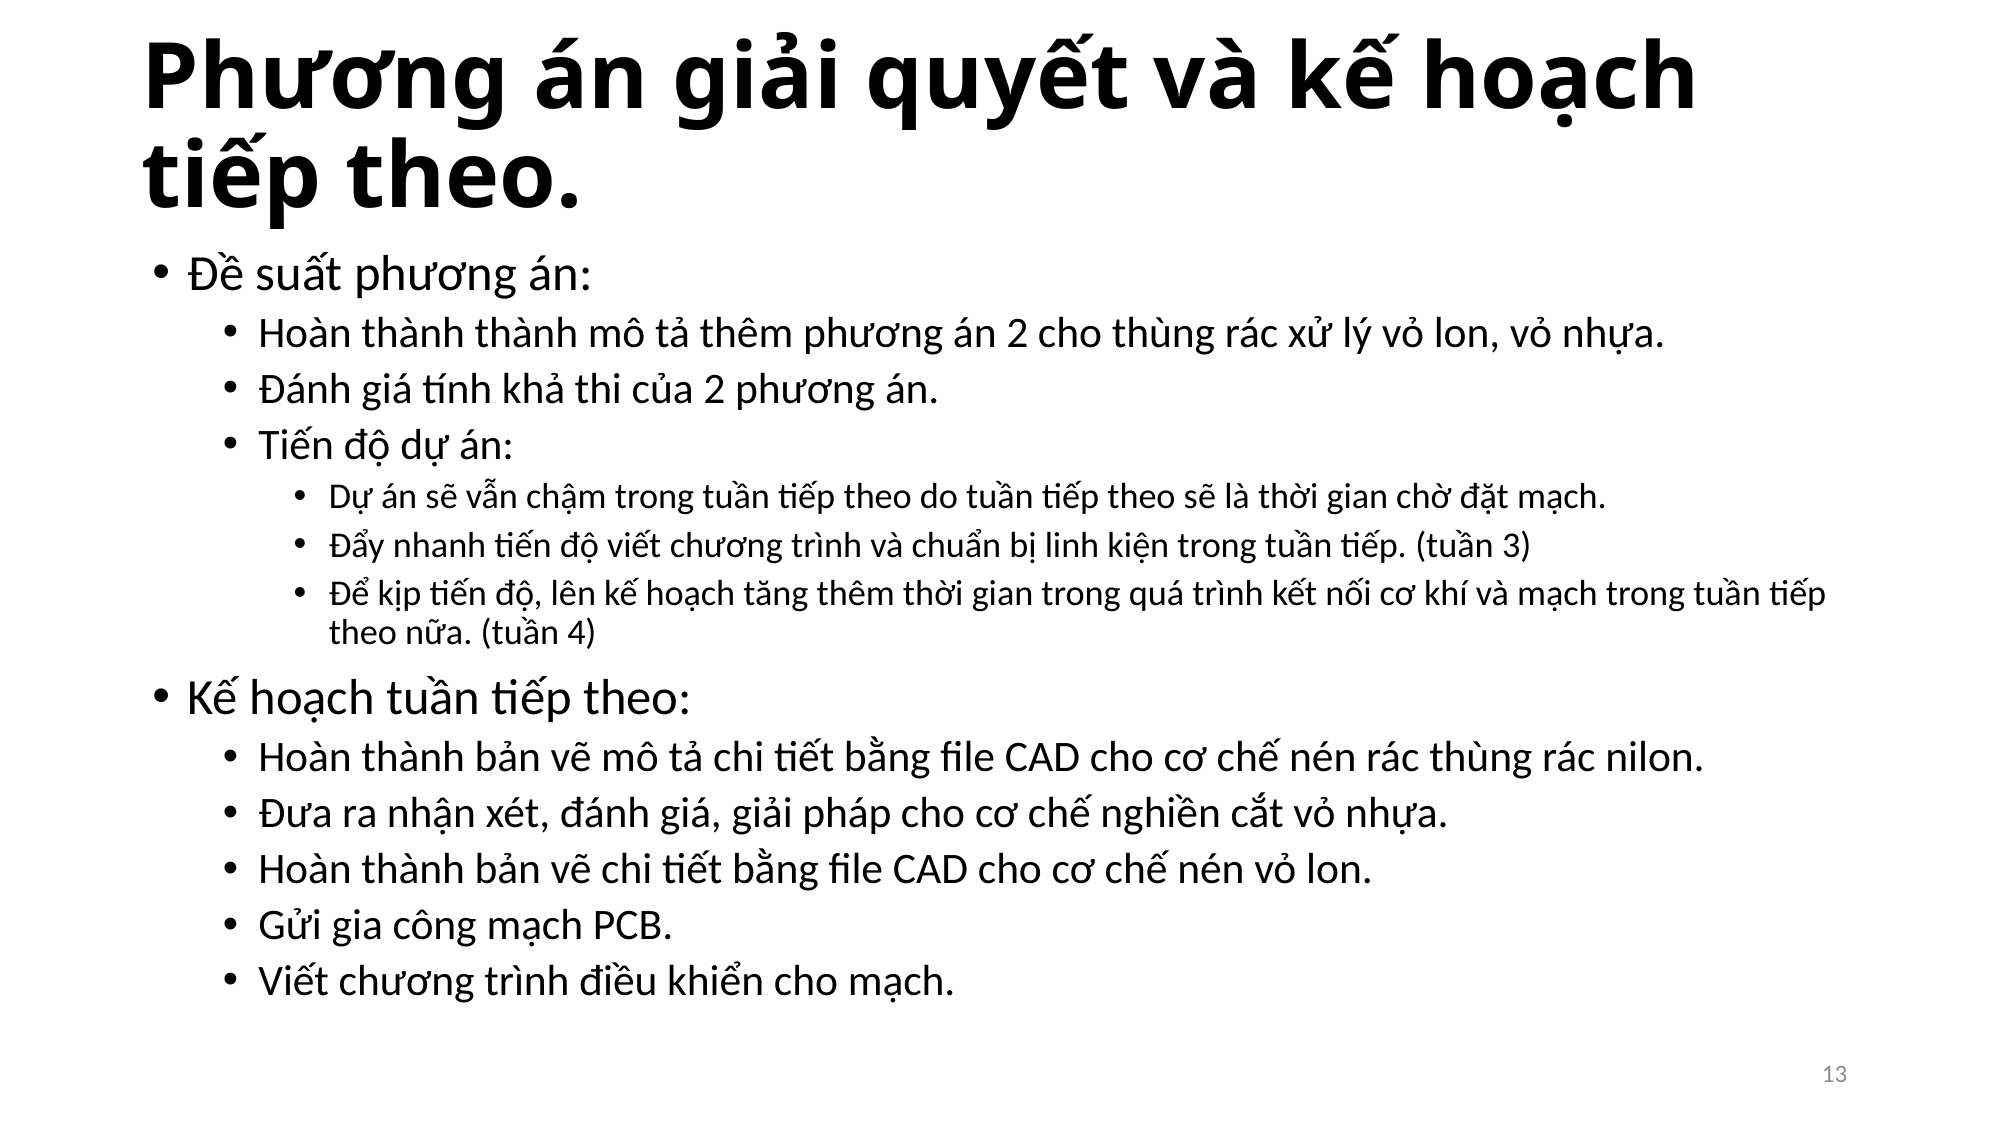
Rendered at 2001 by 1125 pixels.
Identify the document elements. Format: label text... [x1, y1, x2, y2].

slide_number 13 [1412, 1042, 1863, 1103]
title Phương án giải quyết và kế hoạch tiếp theo. [126, 59, 1852, 196]
list Đề suất phương án: Hoàn thành thành mô tả thêm phương án 2 cho thùng rác xử lý vỏ lon, vỏ nhựa. Đánh giá tính khả thi của 2 phương án. Tiến độ dự án: Dự án sẽ vẫn chậm trong tuần tiếp theo do tuần tiếp theo sẽ là thời gian chờ đặt mạch. Đẩy nhanh tiến độ viết chương trình và chuẩn bị linh kiện trong tuần tiếp. (tuần 3) Để kịp tiến độ, lên kế hoạch tăng thêm thời gian trong quá trình kết nối cơ khí và mạch trong tuần tiếp theo nữa. (tuần 4) Kế hoạch tuần tiếp theo: Hoàn thành bản vẽ mô tả chi tiết bằng file CAD cho cơ chế nén rác thùng rác nilon. Đưa ra nhận xét, đánh giá, giải pháp cho cơ chế nghiền cắt vỏ nhựa. Hoàn thành bản vẽ chi tiết bằng file CAD cho cơ chế nén vỏ lon. Gửi gia công mạch PCB. Viết chương trình điều khiển cho mạch. [137, 238, 1863, 1014]
